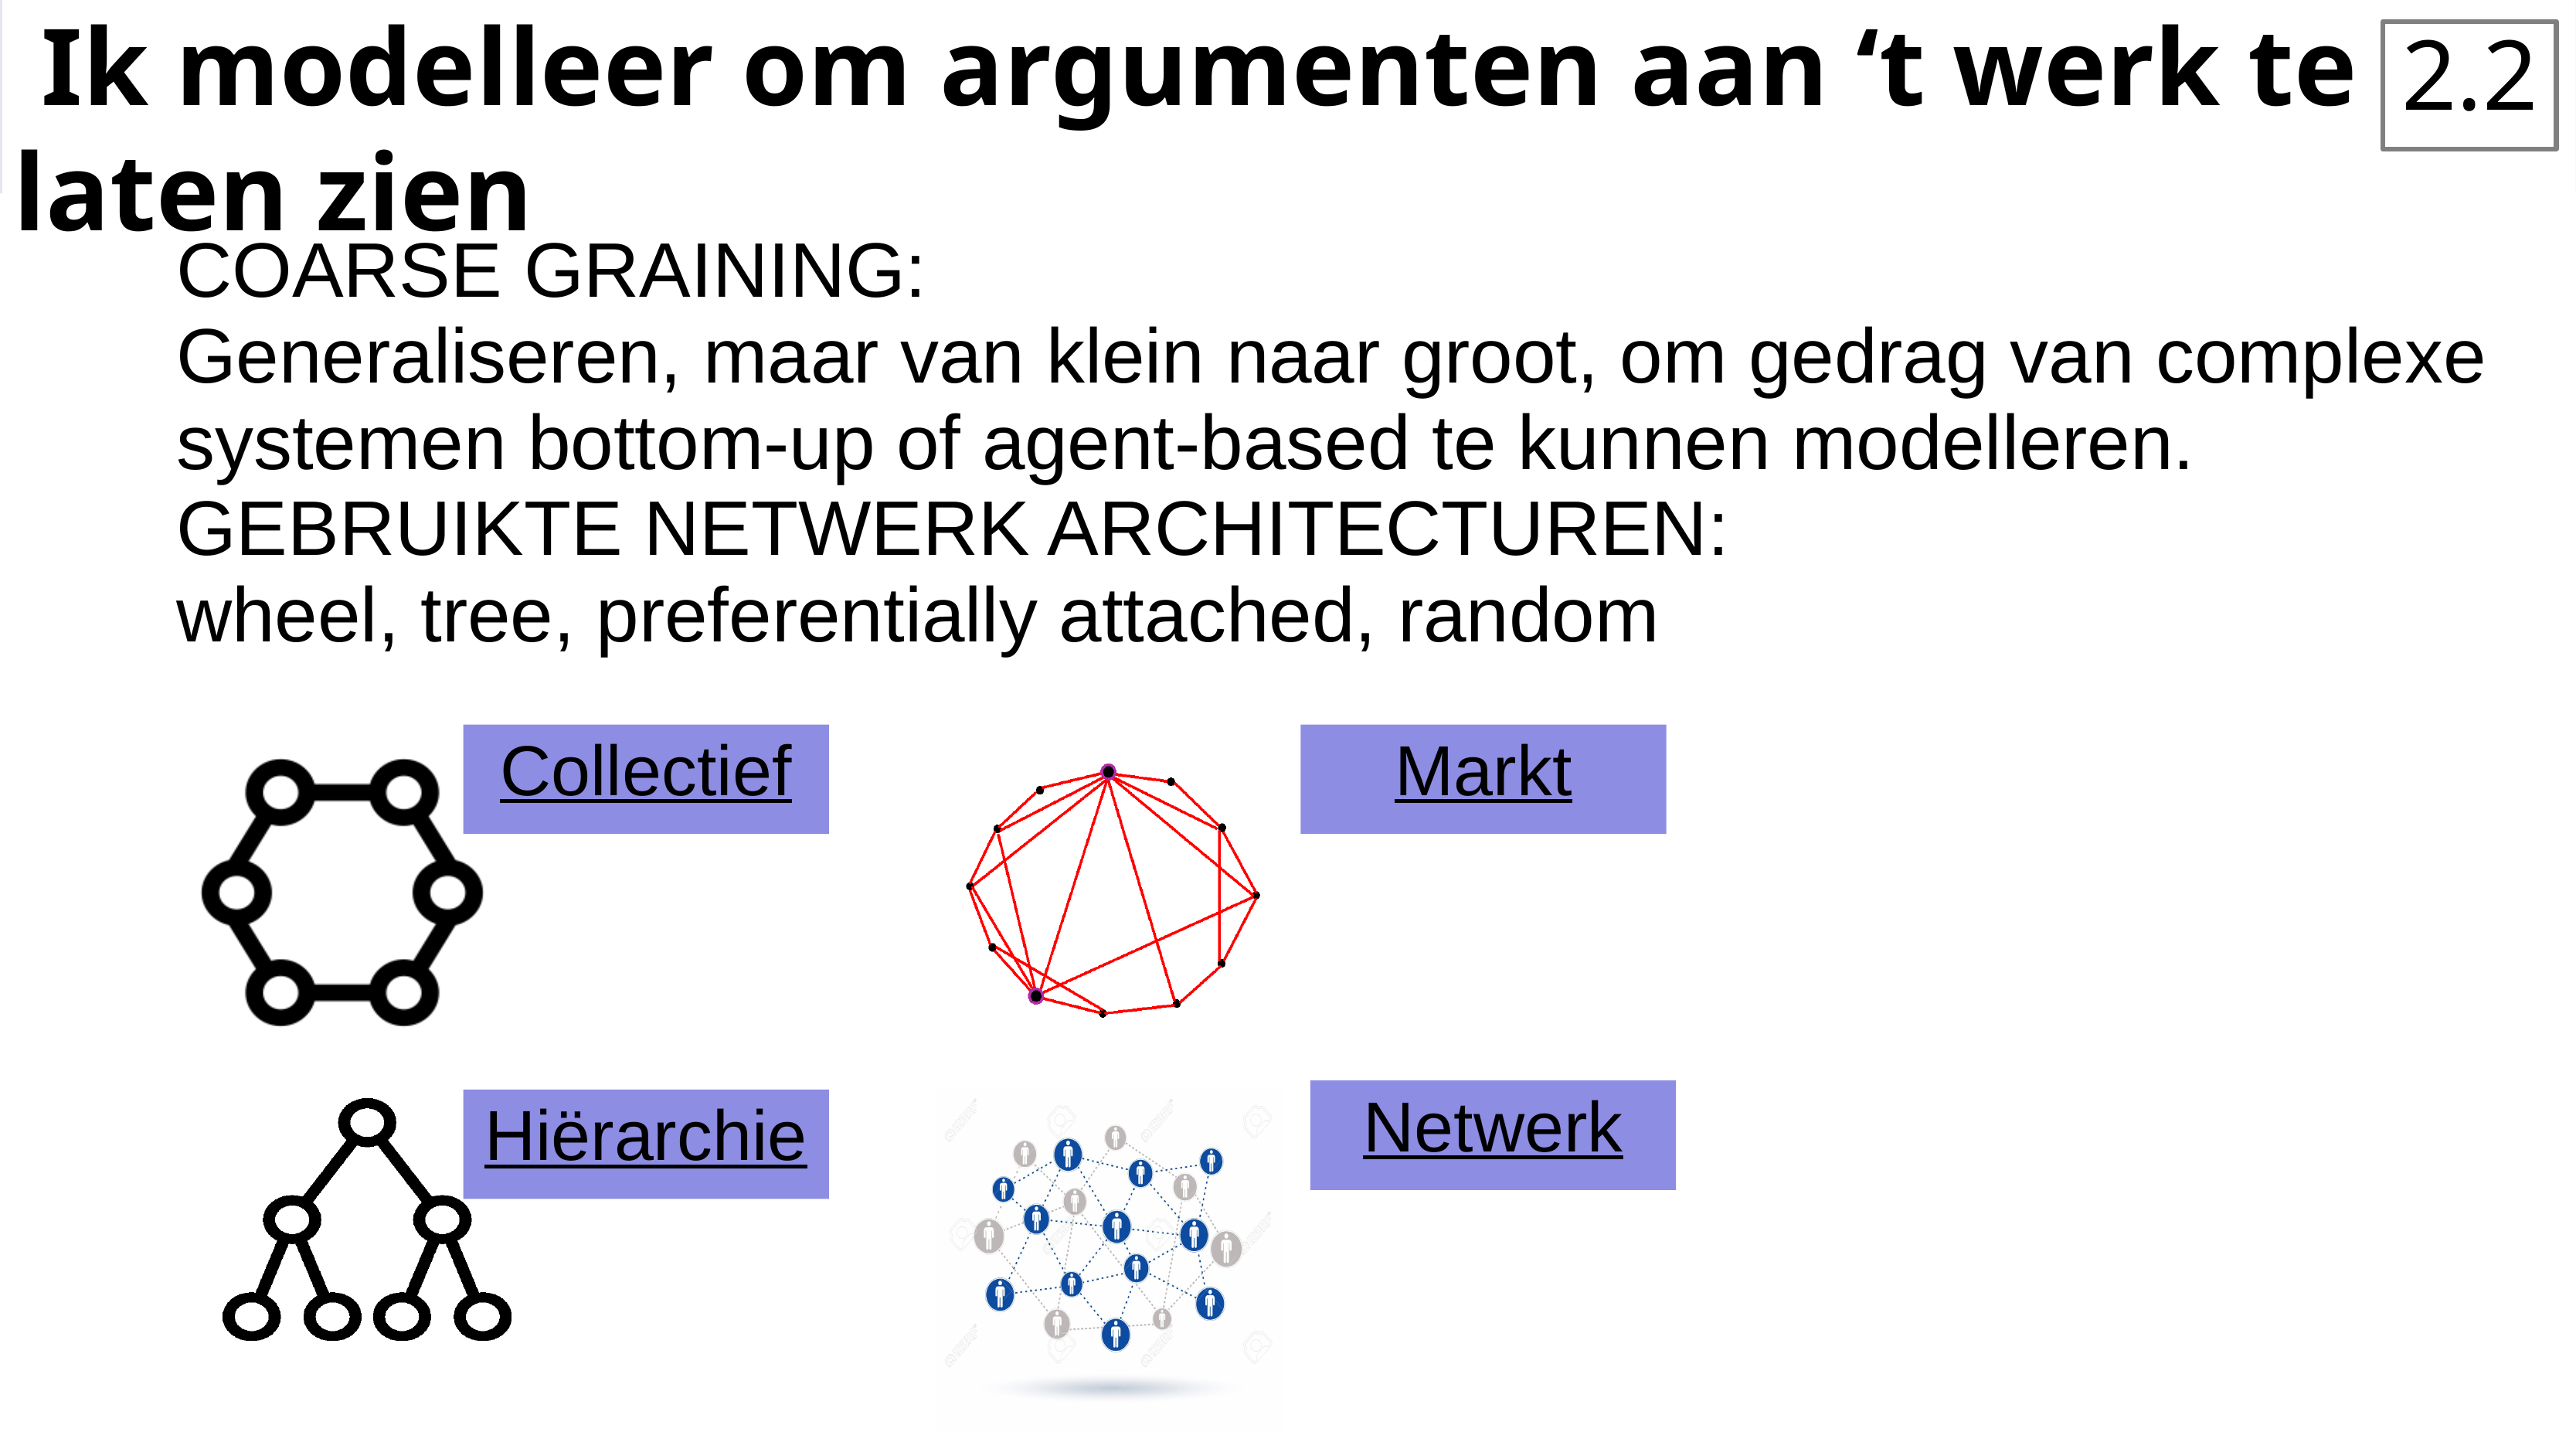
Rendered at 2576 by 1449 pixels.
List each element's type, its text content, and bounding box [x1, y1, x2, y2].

text_box 2.2 [2383, 21, 2557, 150]
picture [0, 0, 2576, 199]
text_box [165, 222, 2530, 1431]
text_box Ik modelleer om argumenten aan ‘t werk te laten zien [2, 0, 2576, 199]
